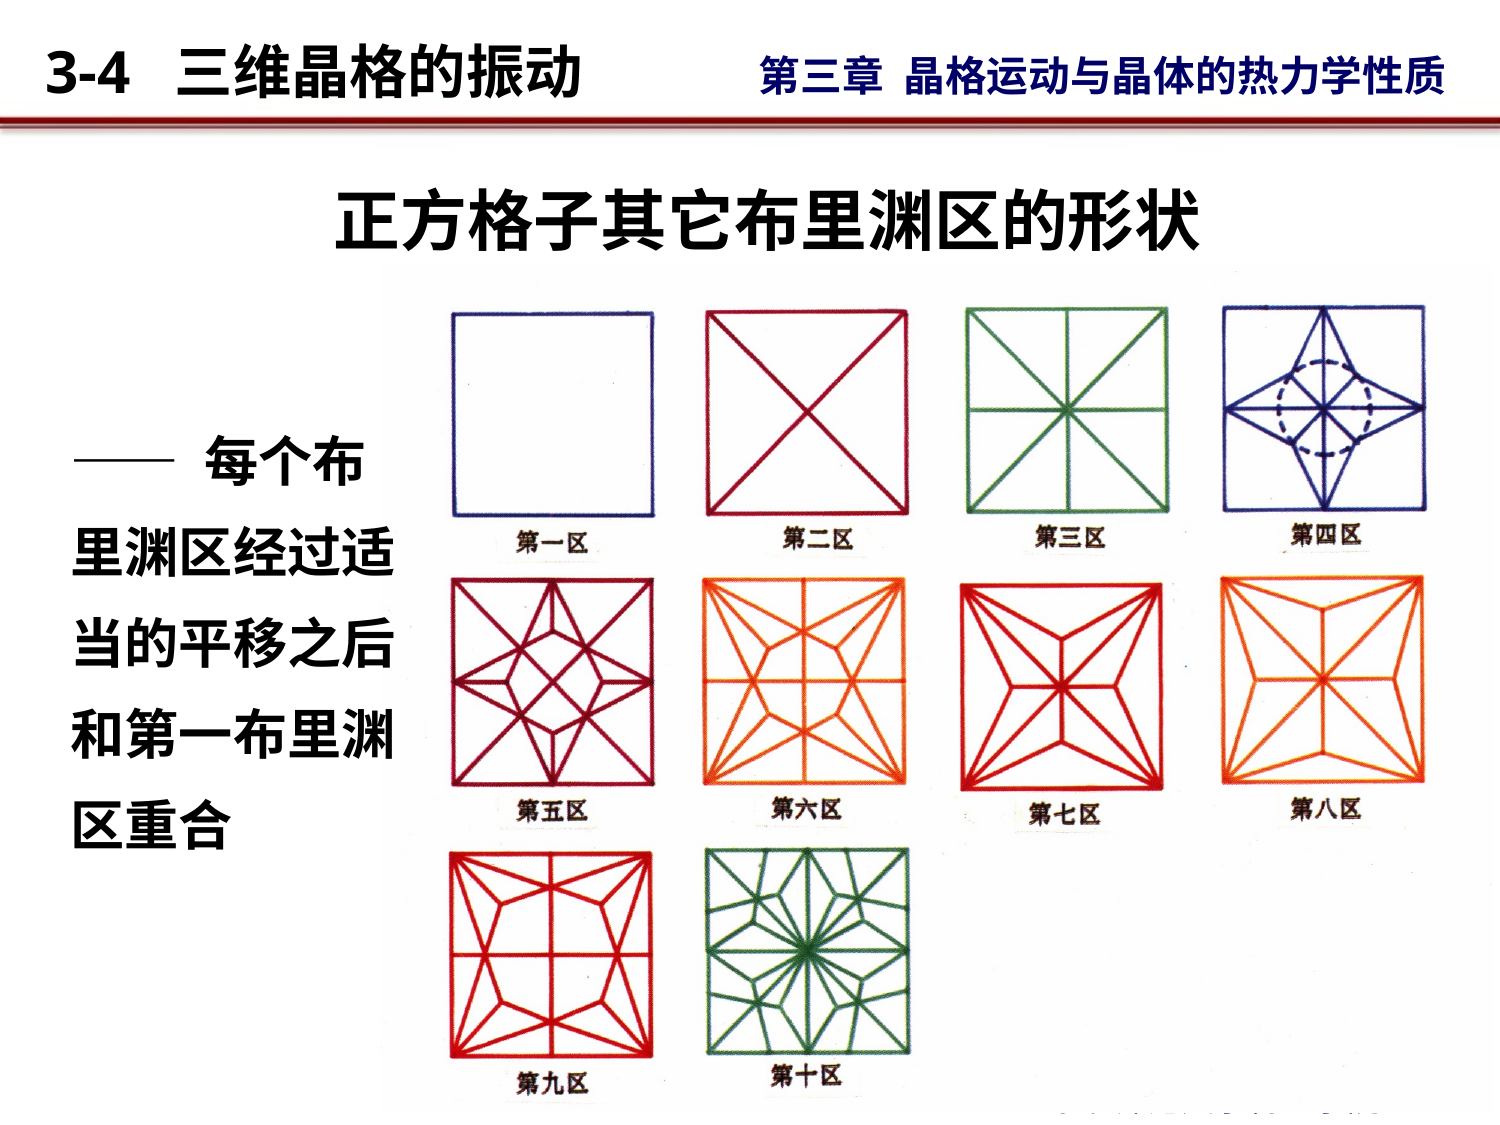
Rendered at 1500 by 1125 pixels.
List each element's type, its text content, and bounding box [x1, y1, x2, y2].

text_box —— 每个布里渊区经过适当的平移之后和第一布里渊区重合 [55, 394, 374, 864]
picture [0, 0, 1500, 1125]
text_box 正方格子其它布里渊区的形状 [17, 171, 1500, 266]
